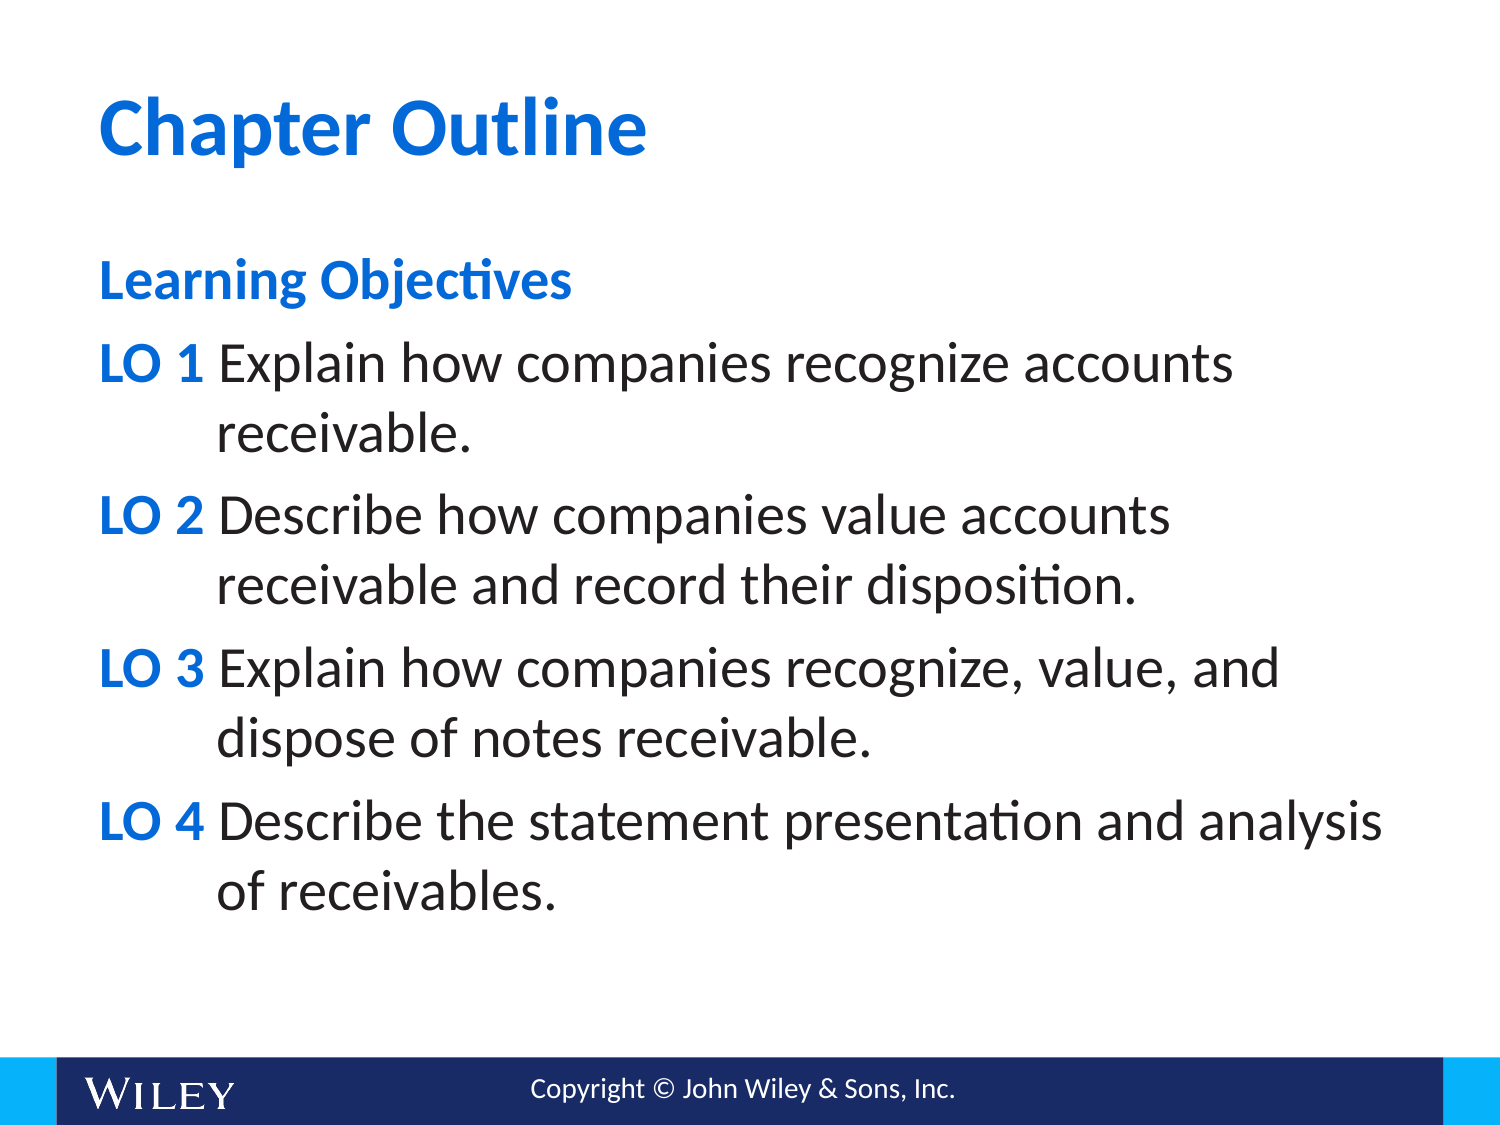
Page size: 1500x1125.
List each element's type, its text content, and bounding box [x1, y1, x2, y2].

list Learning Objectives LO 1 Explain how companies recognize accounts receivable. LO 2 Describe how companies value accounts receivable and record their disposition. LO 3 Explain how companies recognize, value, and dispose of notes receivable. LO 4 Describe the statement presentation and analysis of receivables. [84, 233, 1416, 1048]
title Chapter Outline [84, 75, 1416, 215]
